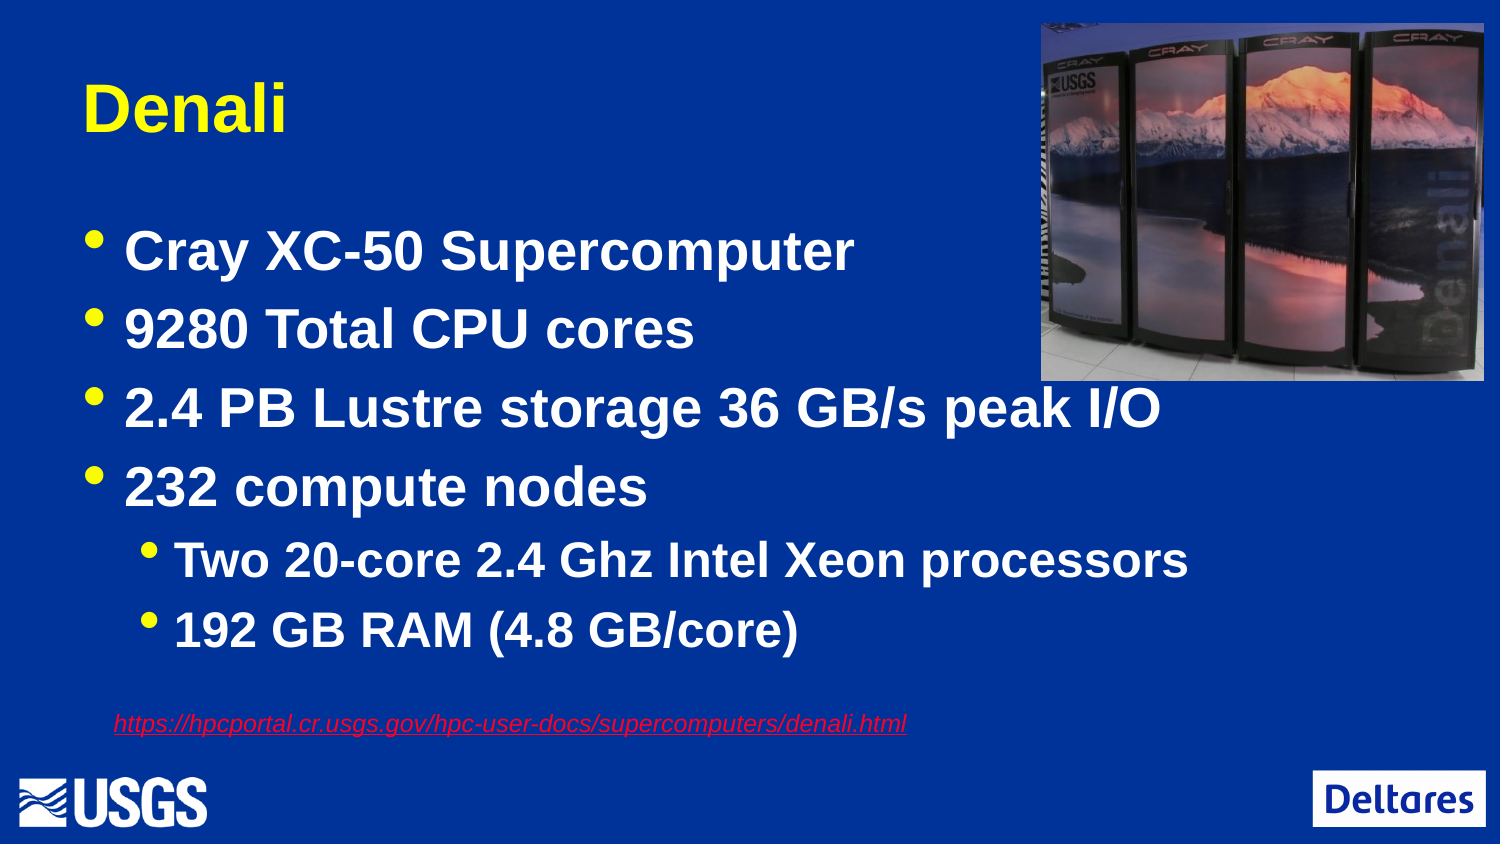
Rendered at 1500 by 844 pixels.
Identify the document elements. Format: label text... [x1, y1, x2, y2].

picture [1312, 769, 1486, 828]
text_box https://hpcportal.cr.usgs.gov/hpc-user-docs/supercomputers/denali.html [98, 699, 1007, 745]
picture [1040, 23, 1484, 381]
list Cray XC-50 Supercomputer 9280 Total CPU cores 2.4 PB Lustre storage 36 GB/s peak I/O 232 compute nodes Two 20-core 2.4 Ghz Intel Xeon processors 192 GB RAM (4.8 GB/core) [74, 205, 1415, 763]
title Denali [74, 61, 1035, 157]
